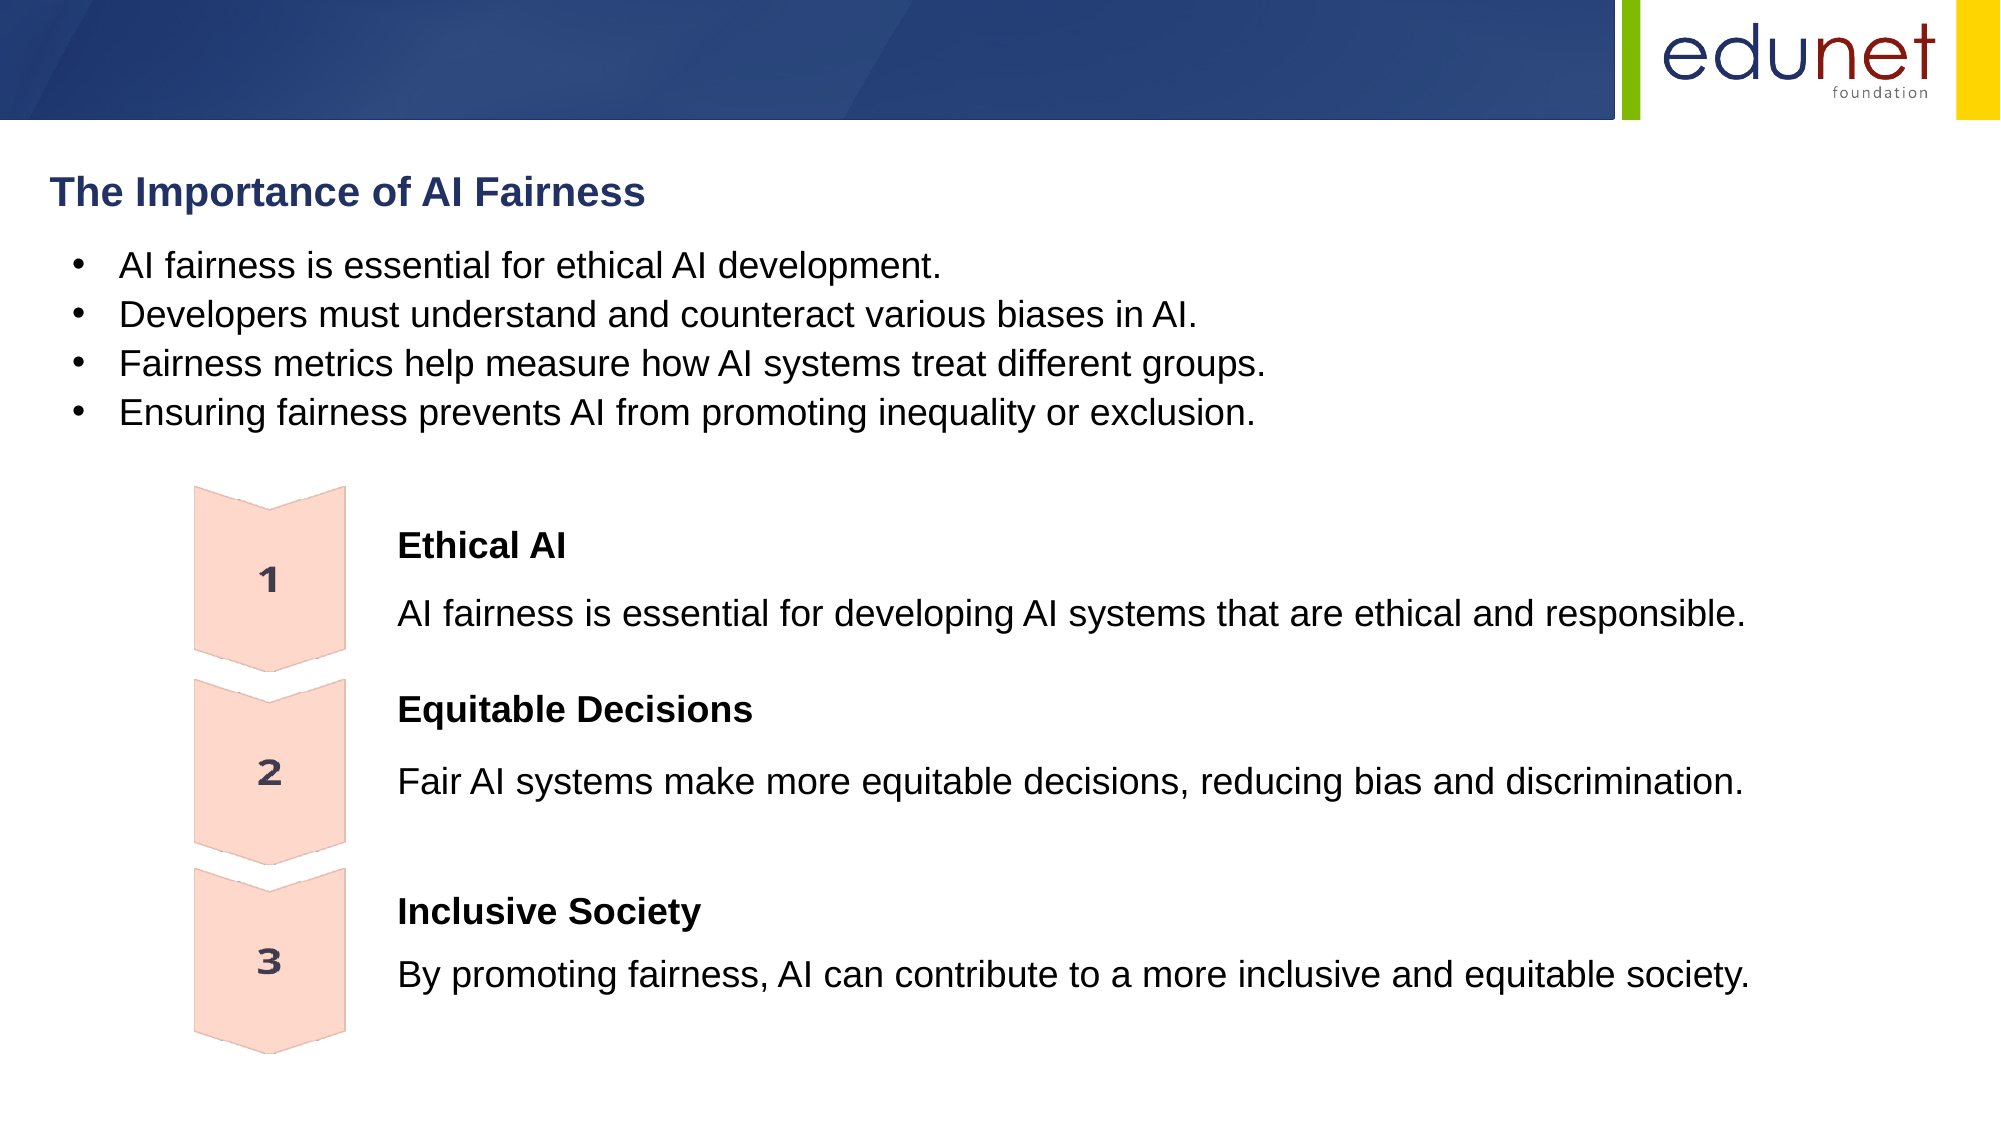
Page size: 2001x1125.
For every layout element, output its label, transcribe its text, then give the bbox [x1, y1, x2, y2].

text_box AI fairness is essential for ethical AI development. Developers must understand and counteract various biases in AI. Fairness metrics help measure how AI systems treat different groups. Ensuring fairness prevents AI from promoting inequality or exclusion. [72, 236, 1891, 487]
picture [194, 868, 346, 1054]
picture [1652, 12, 1948, 108]
text_box Equitable Decisions [397, 682, 776, 719]
text_box The Importance of AI Fairness [34, 157, 1601, 223]
text_box Inclusive Society [397, 884, 776, 921]
picture [194, 486, 346, 672]
text_box Ethical AI [397, 517, 776, 554]
text_box Fair AI systems make more equitable decisions, reducing bias and discrimination. [397, 753, 1928, 828]
text_box By promoting fairness, AI can contribute to a more inclusive and equitable society. [397, 946, 1928, 1021]
picture [194, 679, 346, 865]
text_box AI fairness is essential for developing AI systems that are ethical and responsible. [397, 585, 1928, 660]
